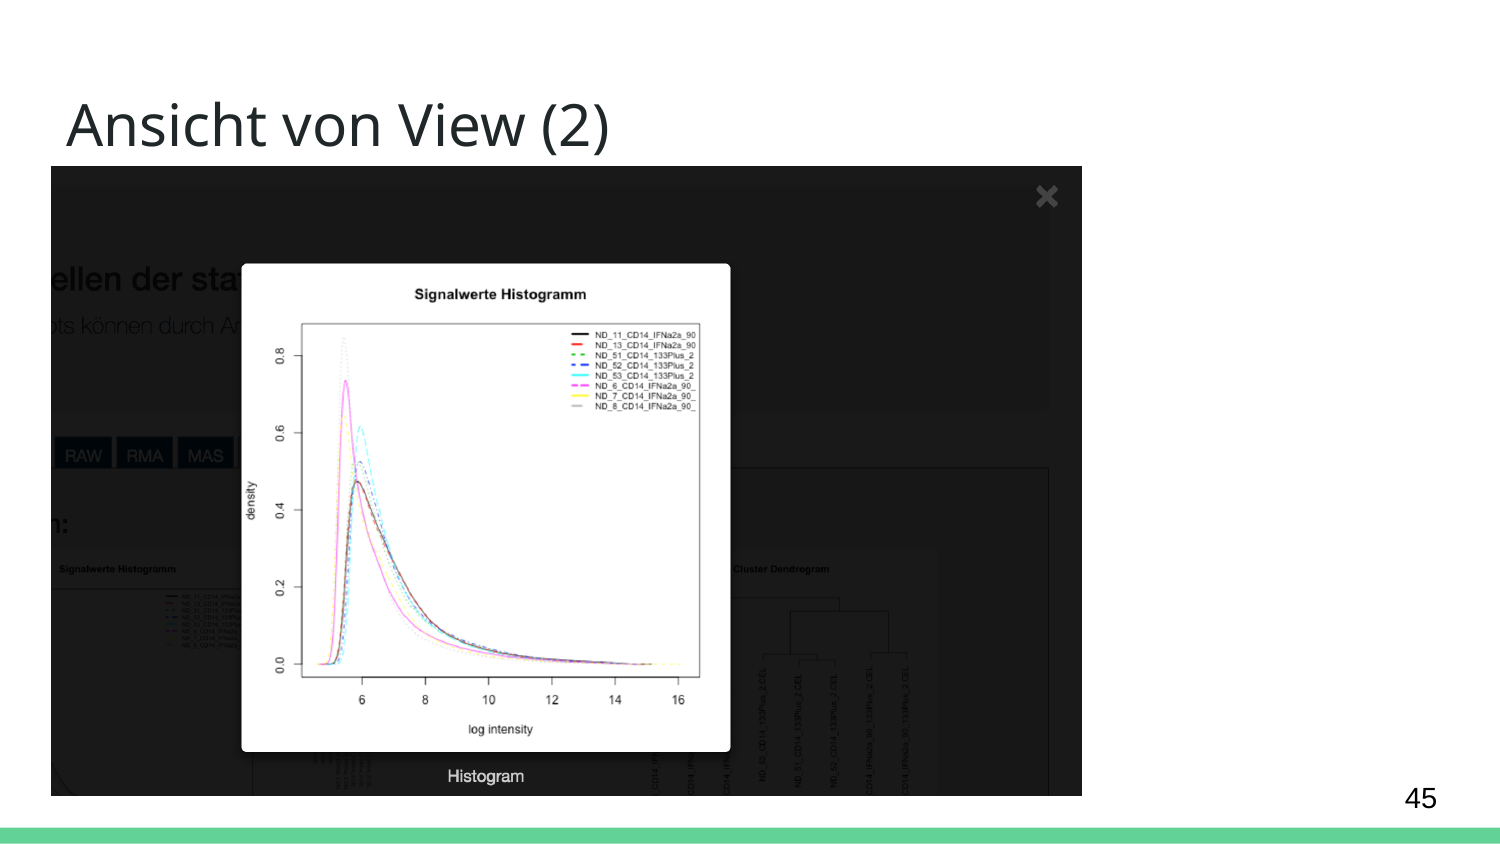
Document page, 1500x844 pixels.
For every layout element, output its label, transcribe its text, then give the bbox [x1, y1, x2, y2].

slide_number ‹#› [1389, 764, 1480, 830]
title Ansicht von View (2) [51, 72, 1449, 167]
picture [50, 166, 1082, 797]
